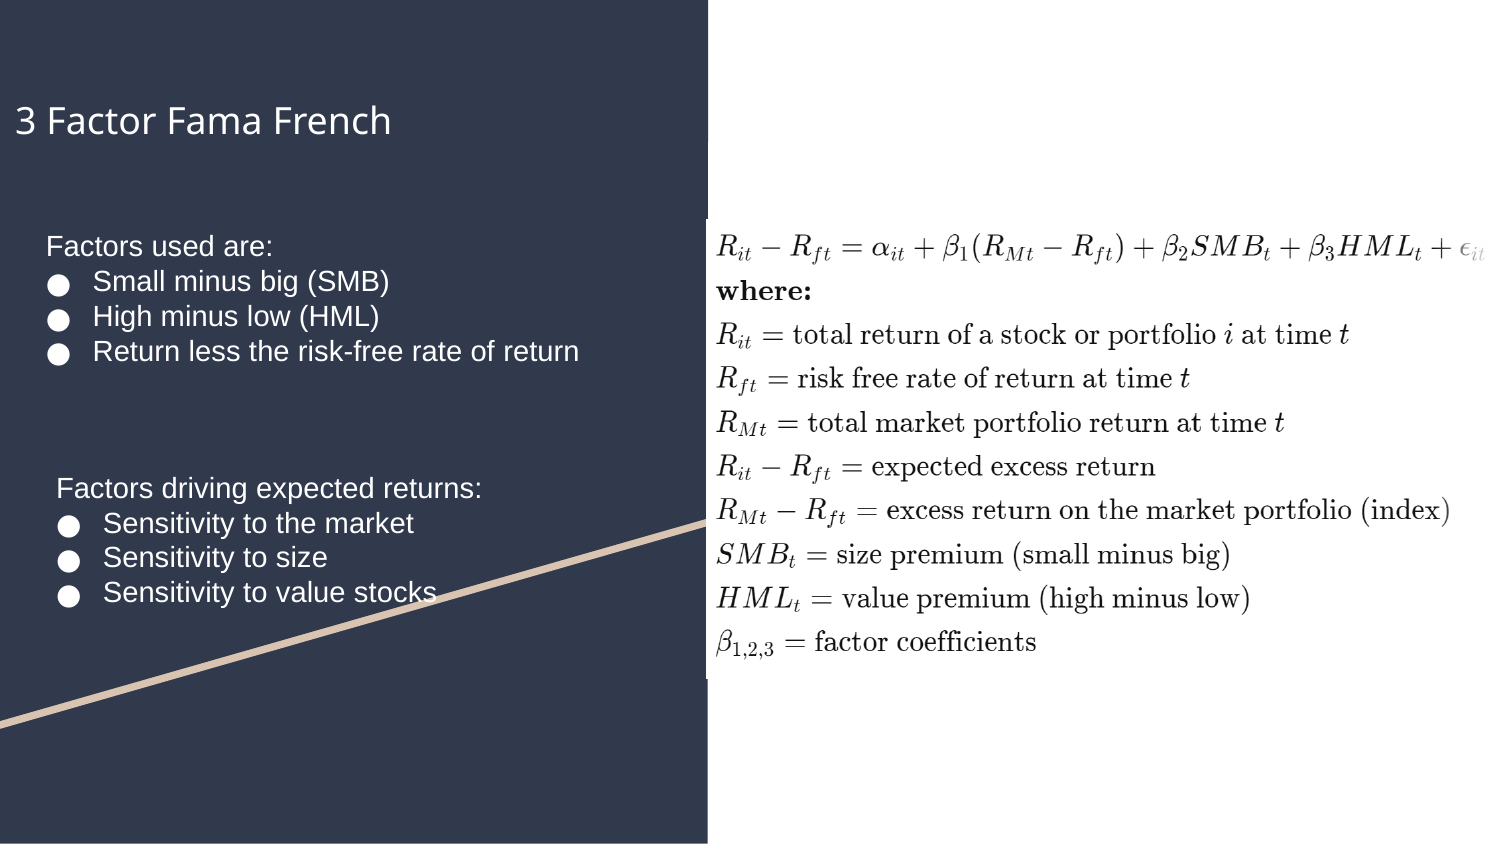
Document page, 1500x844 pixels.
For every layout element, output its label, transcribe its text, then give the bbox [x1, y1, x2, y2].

text_box Factors used are: Small minus big (SMB) High minus low (HML) Return less the risk-free rate of return [30, 219, 607, 375]
text_box Factors driving expected returns: Sensitivity to the market Sensitivity to size Sensitivity to value stocks [41, 461, 617, 617]
picture [706, 219, 1500, 679]
title 3 Factor Fama French [0, 82, 660, 494]
